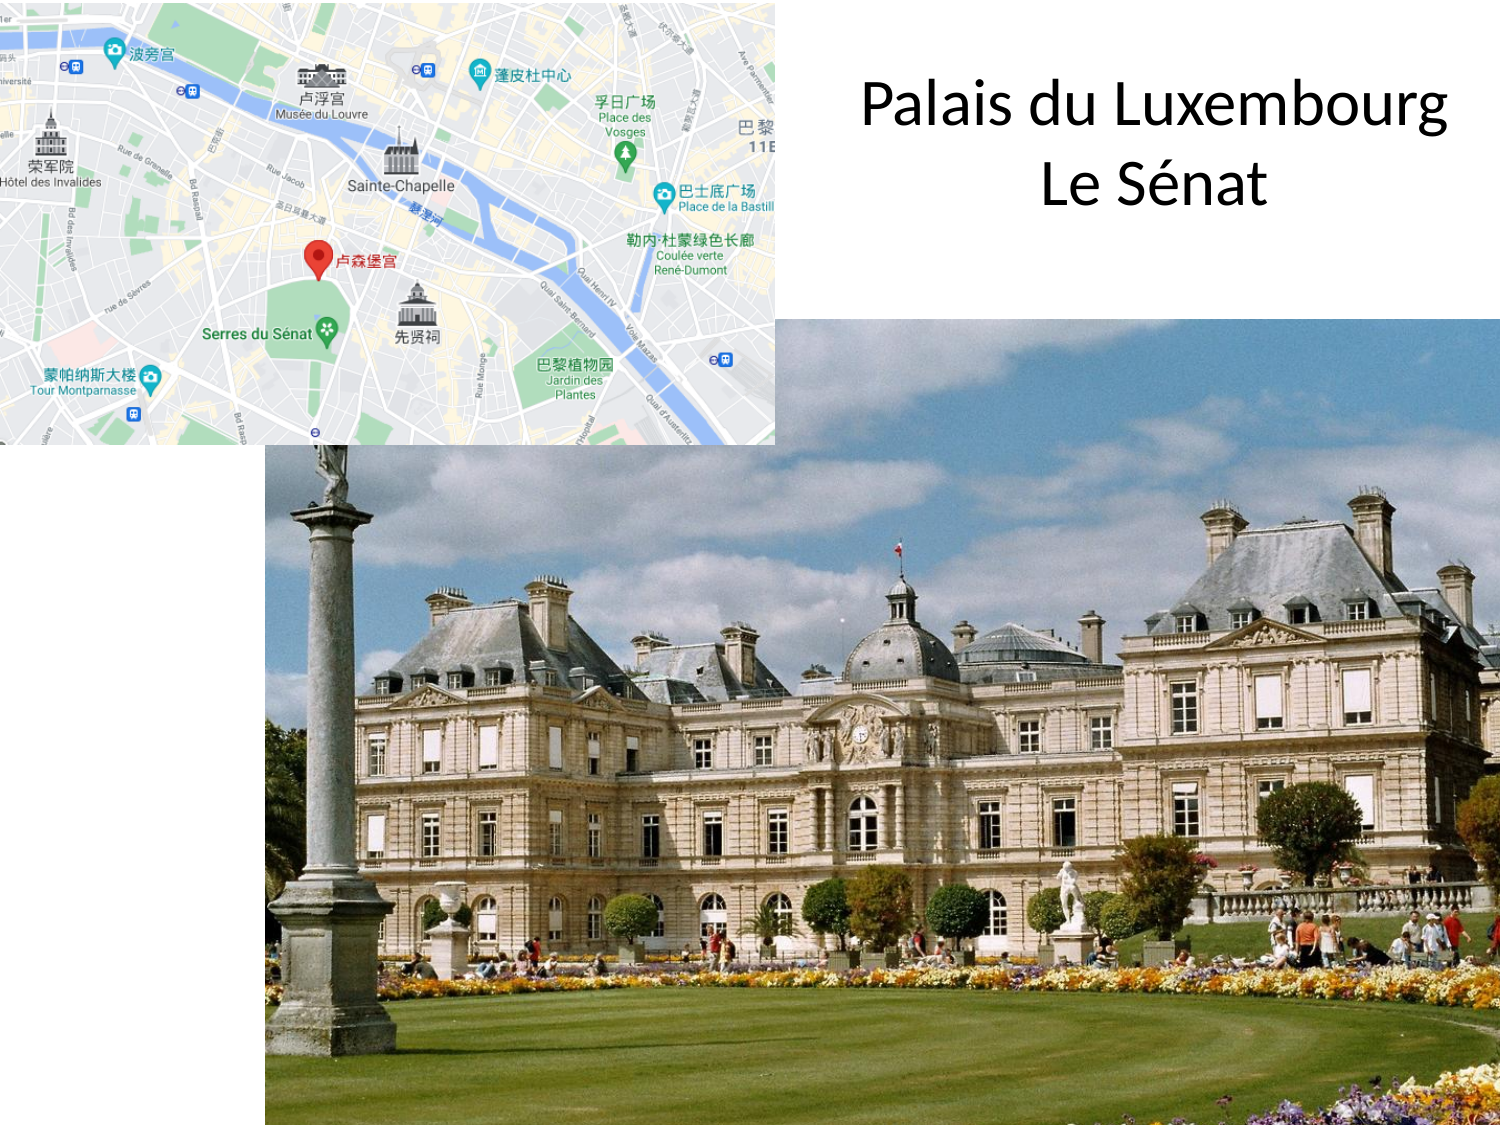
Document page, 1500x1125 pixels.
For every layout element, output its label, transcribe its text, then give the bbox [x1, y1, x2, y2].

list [265, 318, 1500, 1125]
title Palais du Luxembourg Le Sénat [809, 45, 1500, 233]
picture [0, 3, 775, 445]
